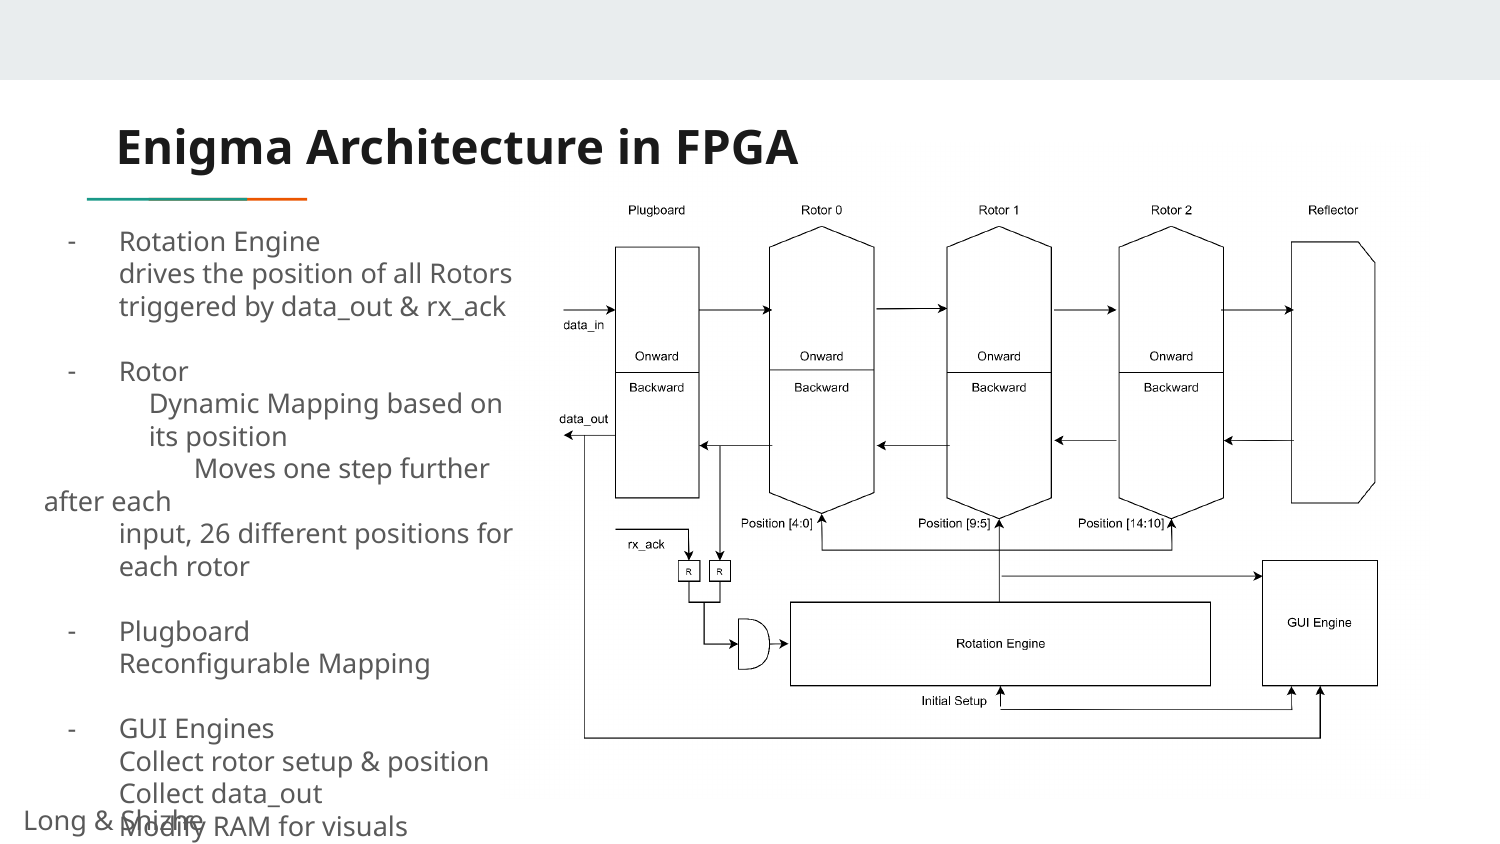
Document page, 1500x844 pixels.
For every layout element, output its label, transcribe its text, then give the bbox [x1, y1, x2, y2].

picture [500, 142, 1430, 799]
text_box Long & Shizhe [8, 787, 225, 823]
title Enigma Architecture in FPGA [100, 102, 1362, 190]
text_box Rotation Engine drives the position of all Rotors triggered by data_out & rx_ack Rotor Dynamic Mapping based on its position Moves one step further after each input, 26 different positions for each rotor Plugboard Reconfigurable Mapping GUI Engines Collect rotor setup & position Collect data_out Modify RAM for visuals [28, 209, 495, 732]
